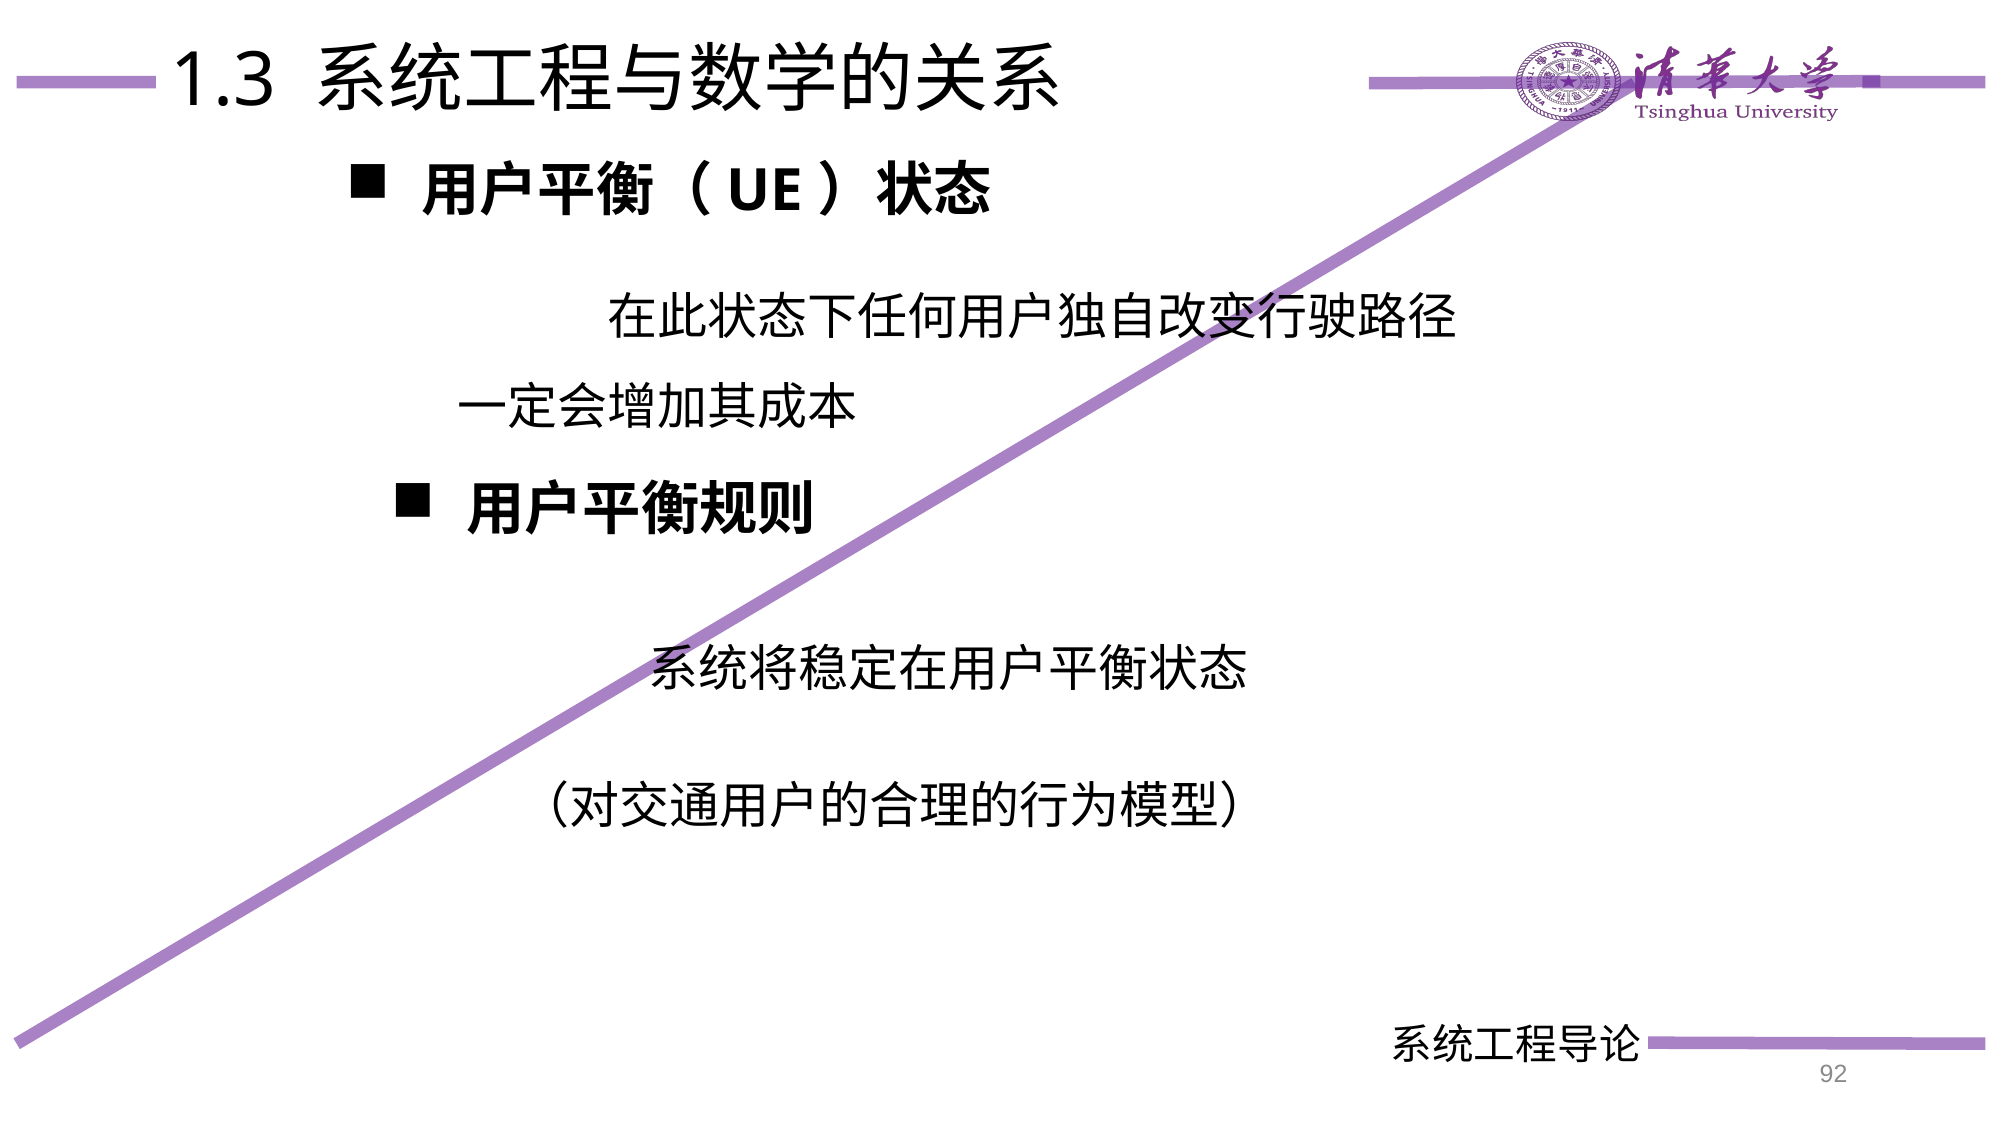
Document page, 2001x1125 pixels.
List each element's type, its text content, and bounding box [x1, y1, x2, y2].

text_box 用户平衡（UE）状态 [331, 152, 1007, 231]
slide_number 92 [1412, 1042, 1863, 1103]
text_box 在此状态下任何用户独自改变行驶路径一定会增加其成本 [442, 247, 1476, 443]
title 1.3 系统工程与数学的关系 [155, 0, 1881, 190]
text_box （对交通用户的合理的行为模型） [504, 736, 1538, 841]
text_box 系统将稳定在用户平衡状态 [483, 599, 1517, 704]
text_box 用户平衡规则 [376, 472, 831, 550]
